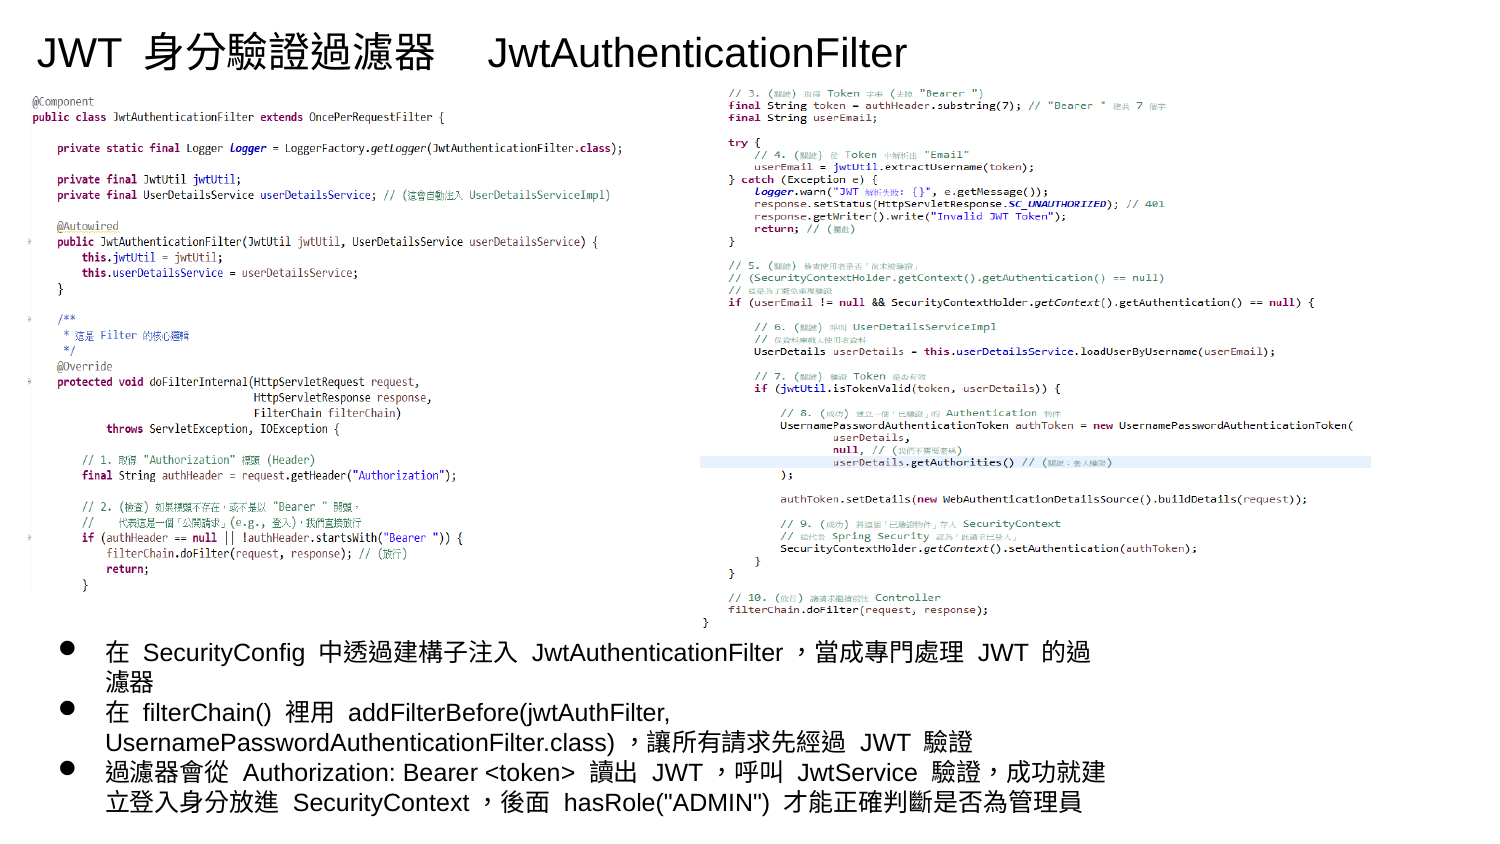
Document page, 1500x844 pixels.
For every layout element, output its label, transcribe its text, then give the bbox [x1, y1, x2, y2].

text_box JWT 身分驗證過濾器 JwtAuthenticationFilter [22, 18, 923, 83]
text_box 在 SecurityConfig 中透過建構子注入 JwtAuthenticationFilter，當成專門處理 JWT 的過濾器 在 filterChain() 裡用 addFilterBefore(jwtAuthFilter, UsernamePasswordAuthenticationFilter.class)，讓所有請求先經過 JWT 驗證 過濾器會從 Authorization: Bearer <token> 讀出 JWT，呼叫 JwtService 驗證，成功就建立登入身分放進 SecurityContext，後面 hasRole("ADMIN") 才能正確判斷是否為管理員 [43, 629, 1130, 824]
picture [27, 83, 1371, 630]
